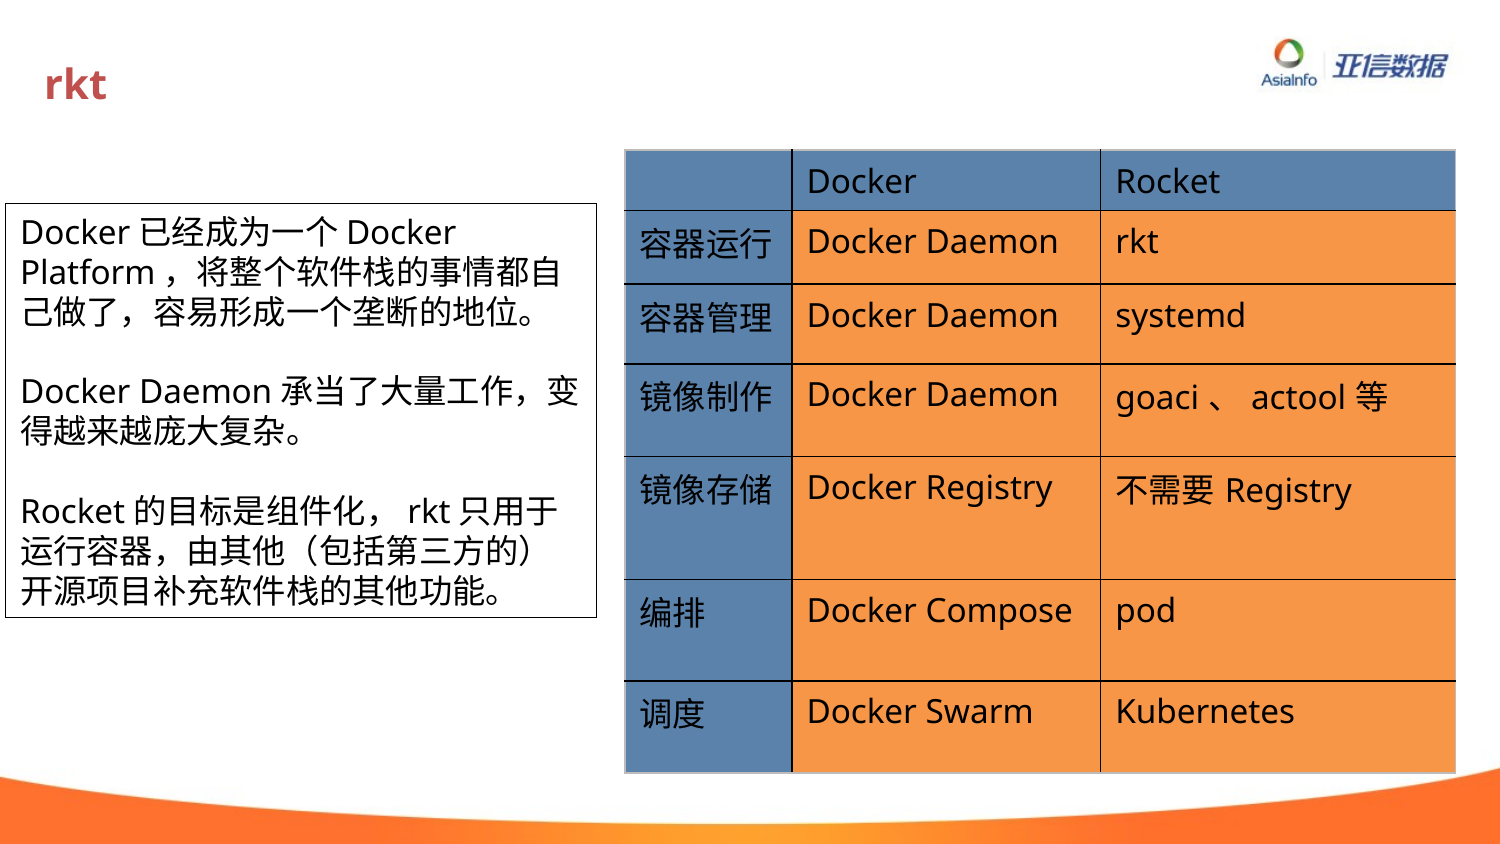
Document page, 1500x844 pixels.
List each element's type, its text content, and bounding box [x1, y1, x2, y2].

table_cell Docker Registry [793, 457, 1100, 579]
table_cell 容器运行 [626, 211, 791, 283]
table_cell Docker Daemon [793, 211, 1100, 283]
title rkt [29, 26, 1477, 116]
table_cell Kubernetes [1101, 682, 1455, 772]
table_header Rocket [1101, 151, 1455, 210]
table_cell 镜像制作 [626, 365, 791, 456]
table_cell Docker Daemon [793, 285, 1100, 363]
table_cell 调度 [626, 682, 791, 772]
table_cell rkt [1101, 211, 1455, 283]
table_header [626, 151, 791, 210]
table_cell 容器管理 [626, 285, 791, 363]
table_cell systemd [1101, 285, 1455, 363]
table_cell 编排 [626, 580, 791, 680]
table_header Docker [793, 151, 1100, 210]
table_cell pod [1101, 580, 1455, 680]
table_cell Docker Swarm [793, 682, 1100, 772]
table_cell 不需要Registry [1101, 457, 1455, 579]
table_cell goaci、actool等 [1101, 365, 1455, 456]
table_cell Docker Daemon [793, 365, 1100, 456]
text_box Docker已经成为一个Docker Platform，将整个软件栈的事情都自己做了，容易形成一个垄断的地位。 Docker Daemon承当了大量工作，变得越来越庞大复杂。 Rocket的目标是组件化，rkt只用于运行容器，由其他（包括第三方的）开源项目补充软件栈的其他功能。 [5, 203, 597, 618]
table_cell Docker Compose [793, 580, 1100, 680]
table_cell 镜像存储 [626, 457, 791, 579]
picture [0, 0, 1500, 844]
